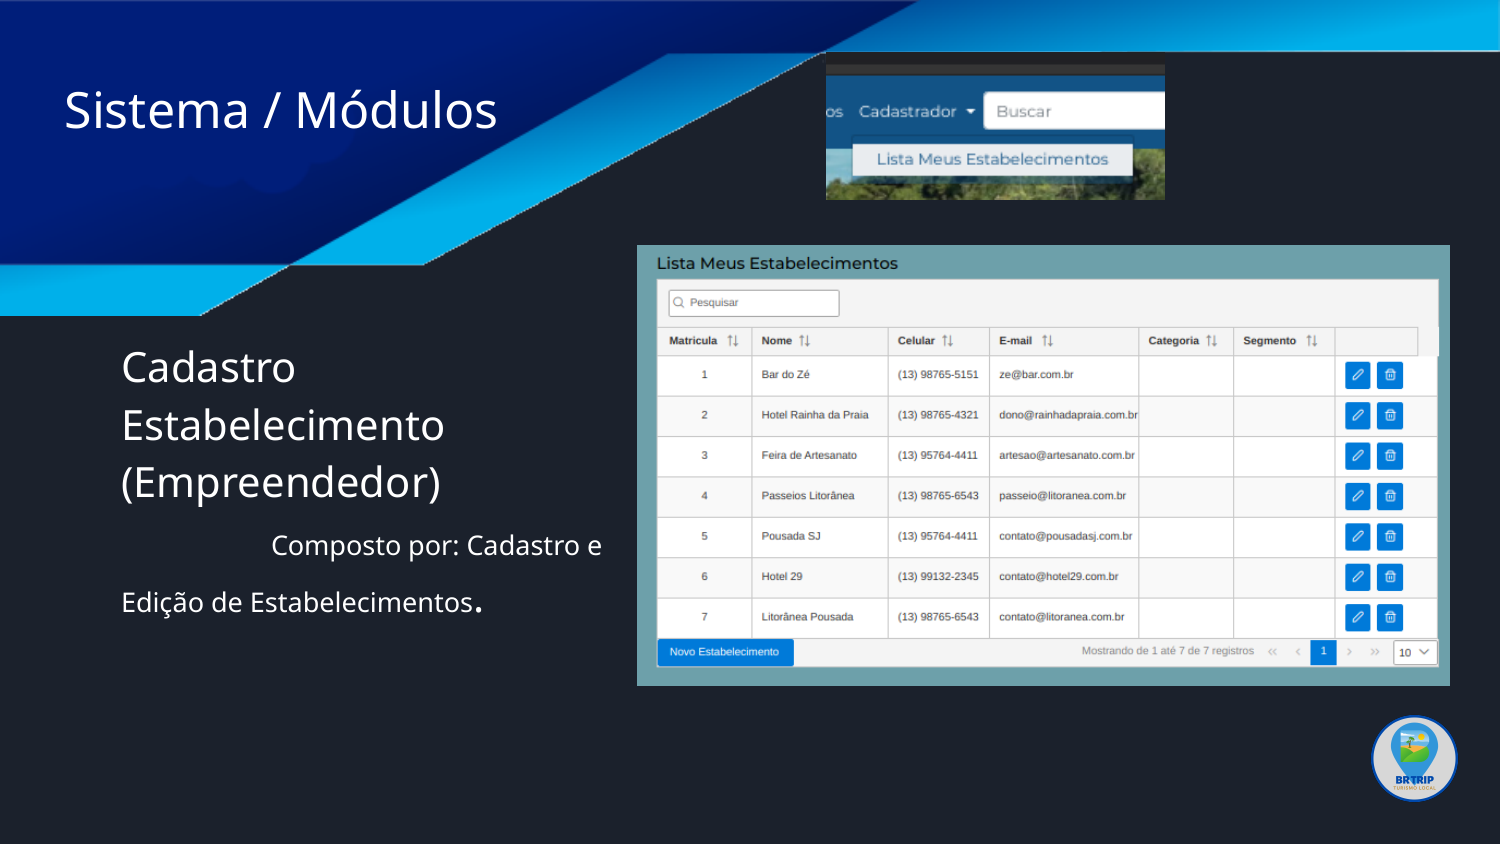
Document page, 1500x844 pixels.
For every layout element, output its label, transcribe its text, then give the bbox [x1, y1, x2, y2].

text_box Cadastro Estabelecimento (Empreendedor) Composto por: Cadastro e Edição de Estabelecimentos. [106, 324, 632, 502]
picture [1369, 714, 1459, 804]
picture [0, 0, 1500, 686]
